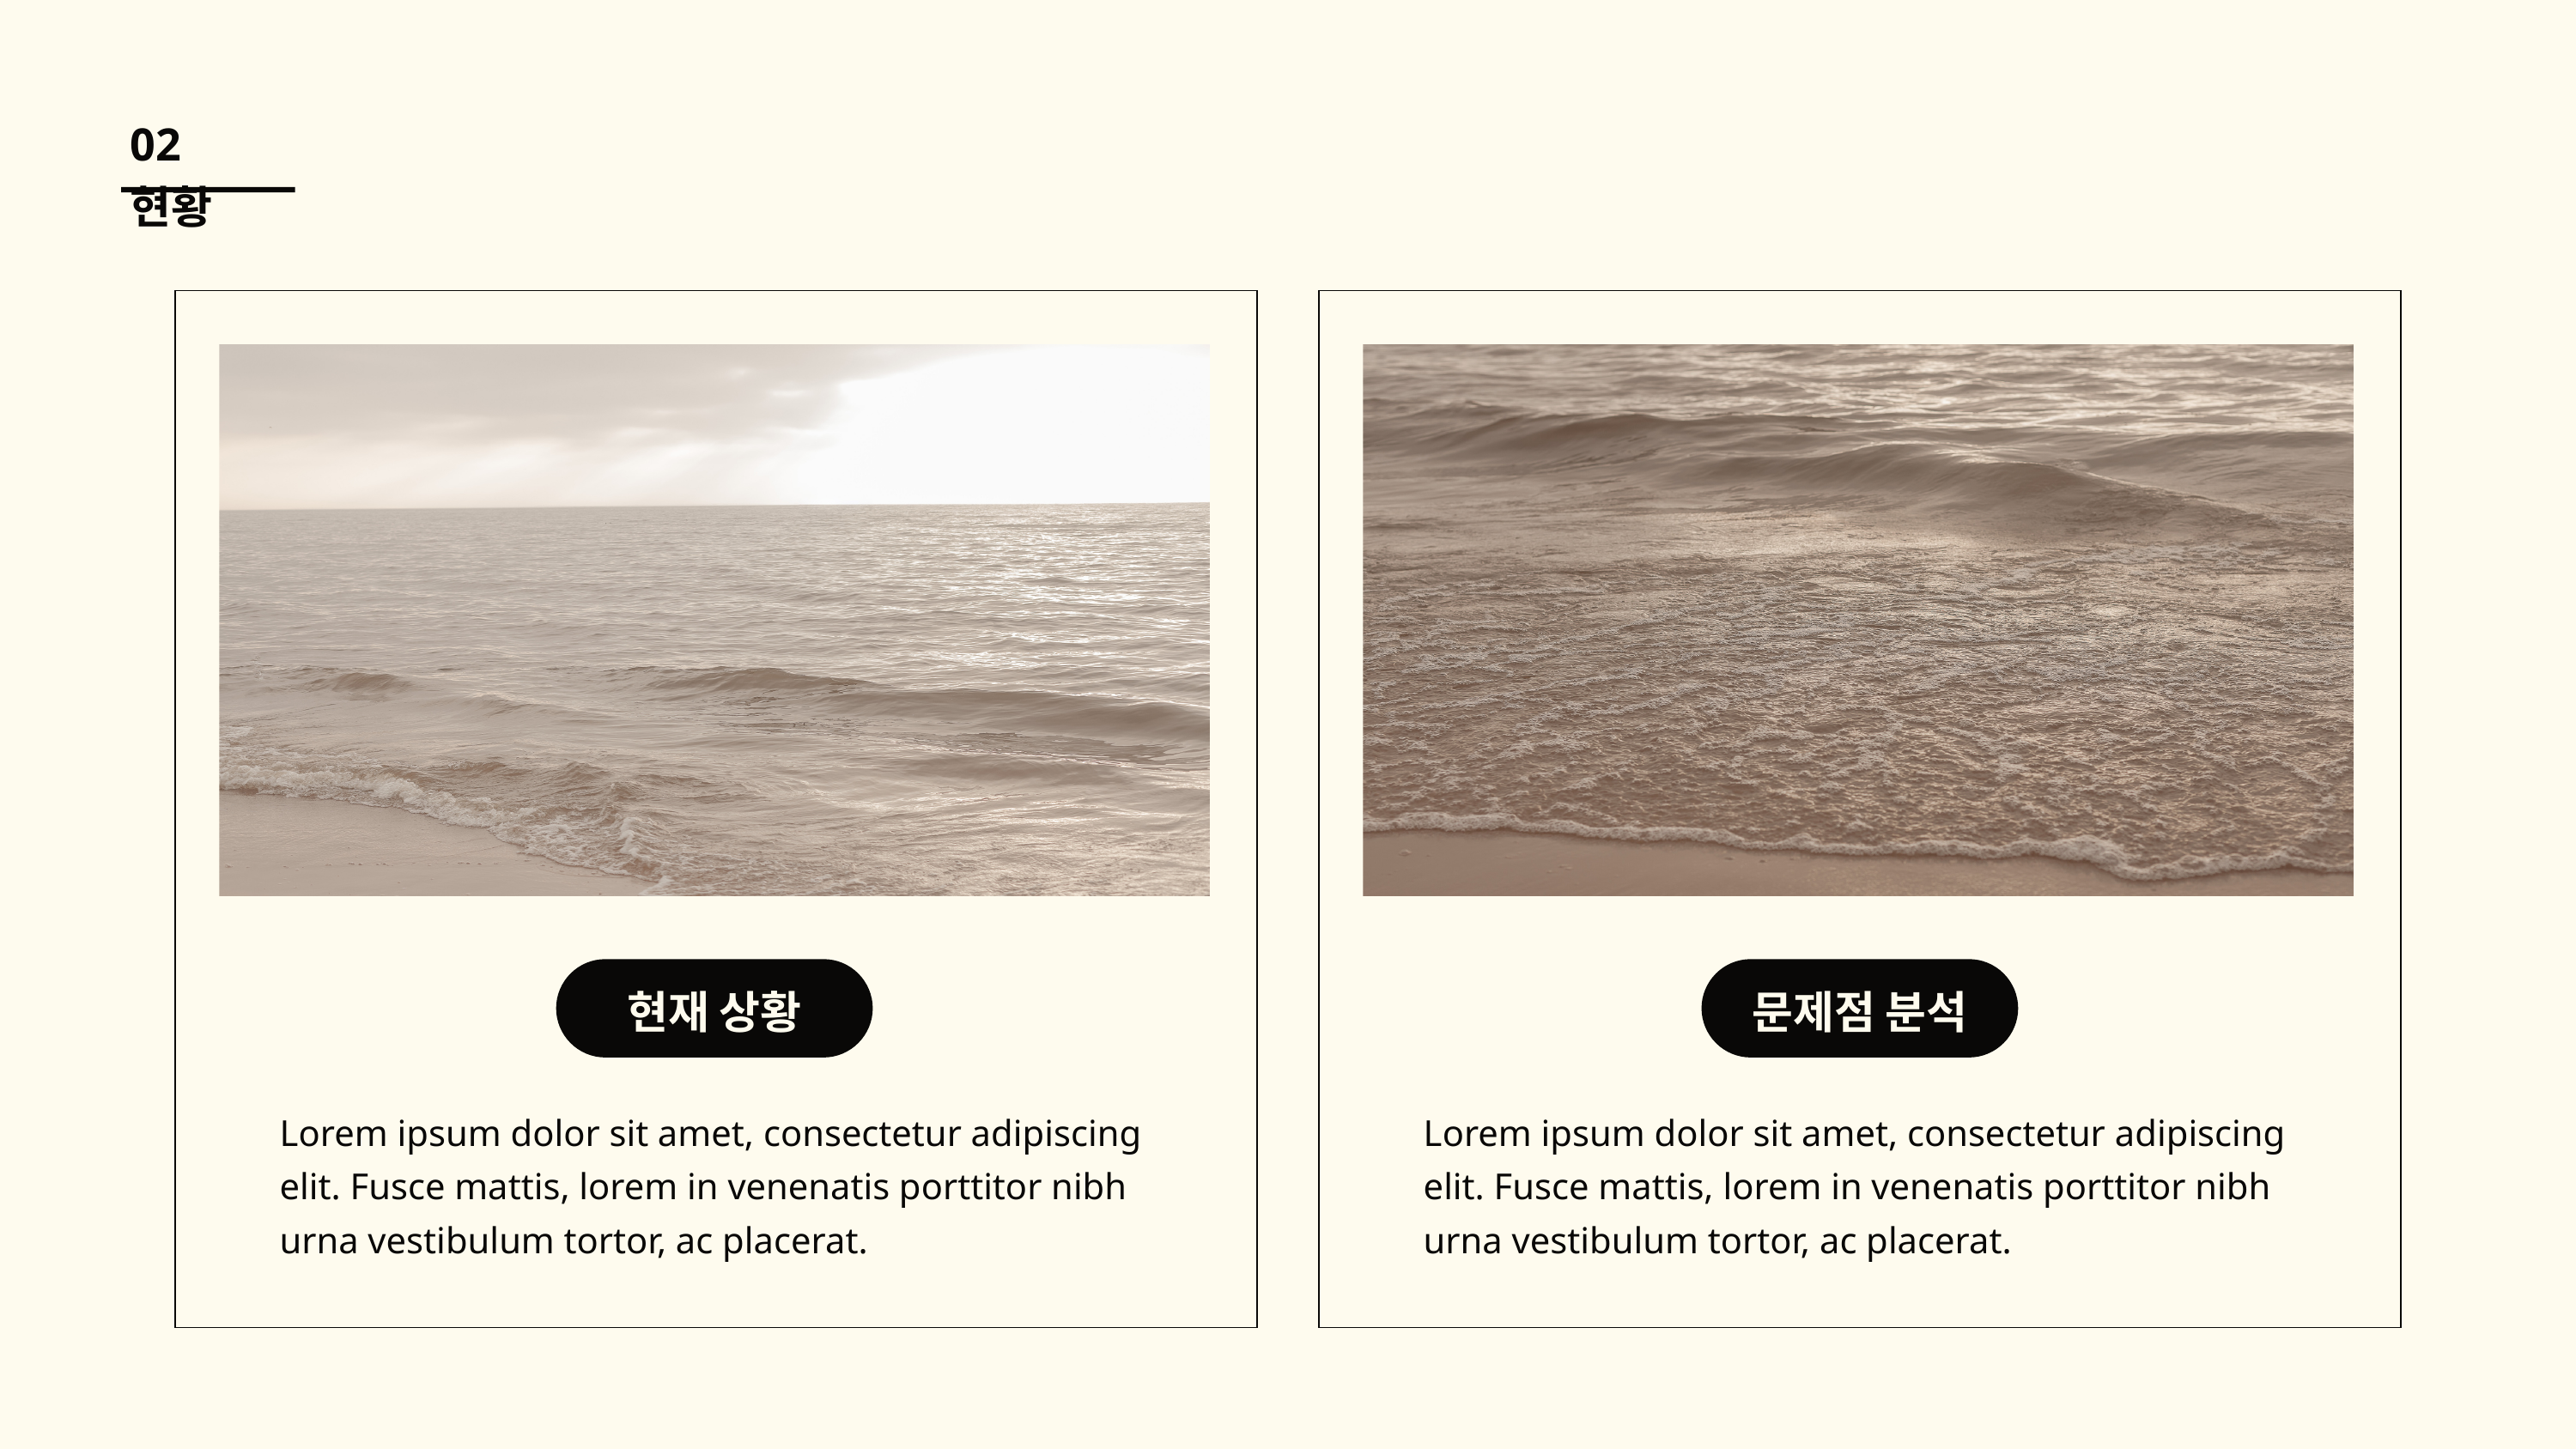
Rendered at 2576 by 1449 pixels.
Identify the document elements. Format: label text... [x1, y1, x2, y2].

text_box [1318, 290, 2402, 1328]
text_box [1701, 959, 2019, 1058]
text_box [1363, 344, 2354, 896]
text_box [219, 344, 1211, 896]
text_box 02 현황 [130, 107, 278, 233]
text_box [556, 959, 873, 1058]
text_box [174, 290, 1258, 1328]
